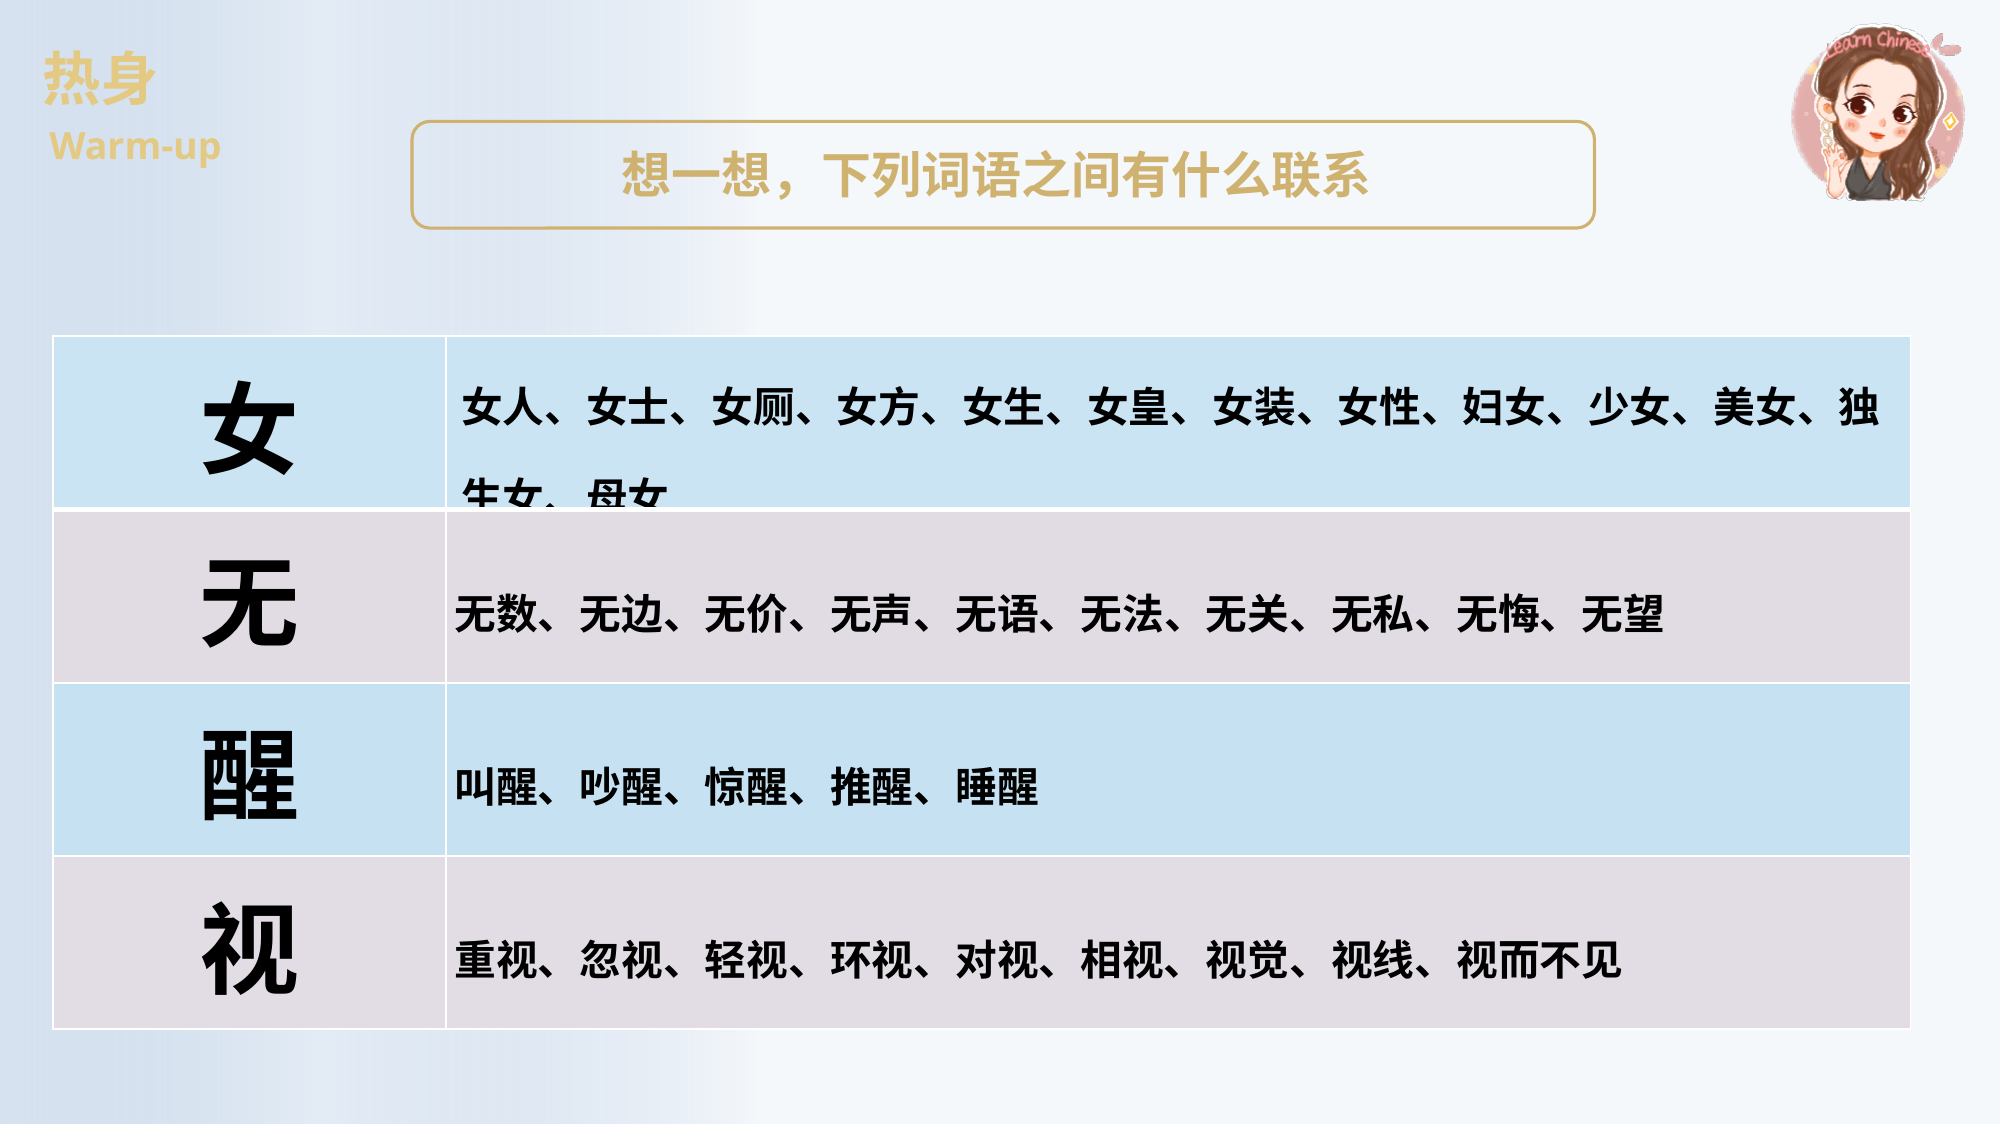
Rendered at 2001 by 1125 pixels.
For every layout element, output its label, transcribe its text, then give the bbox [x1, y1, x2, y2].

table_cell 重视、忽视、轻视、环视、对视、相视、视觉、视线、视而不见 [447, 857, 1910, 1028]
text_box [397, 121, 1595, 229]
table_header 女 [54, 337, 445, 507]
table_cell 醒 [54, 684, 445, 855]
table_cell 视 [54, 857, 445, 1028]
table_header 女人、女士、女厕、女方、女生、女皇、女装、女性、妇女、少女、美女、独生女、母女 [447, 337, 1910, 507]
table_cell 无 [54, 512, 445, 682]
table_cell 叫醒、吵醒、惊醒、推醒、睡醒 [447, 684, 1910, 855]
text_box Warm-up [34, 115, 237, 175]
text_box 热身 [27, 35, 174, 120]
table_cell 无数、无边、无价、无声、无语、无法、无关、无私、无悔、无望 [447, 512, 1910, 682]
picture [0, 0, 2001, 1125]
